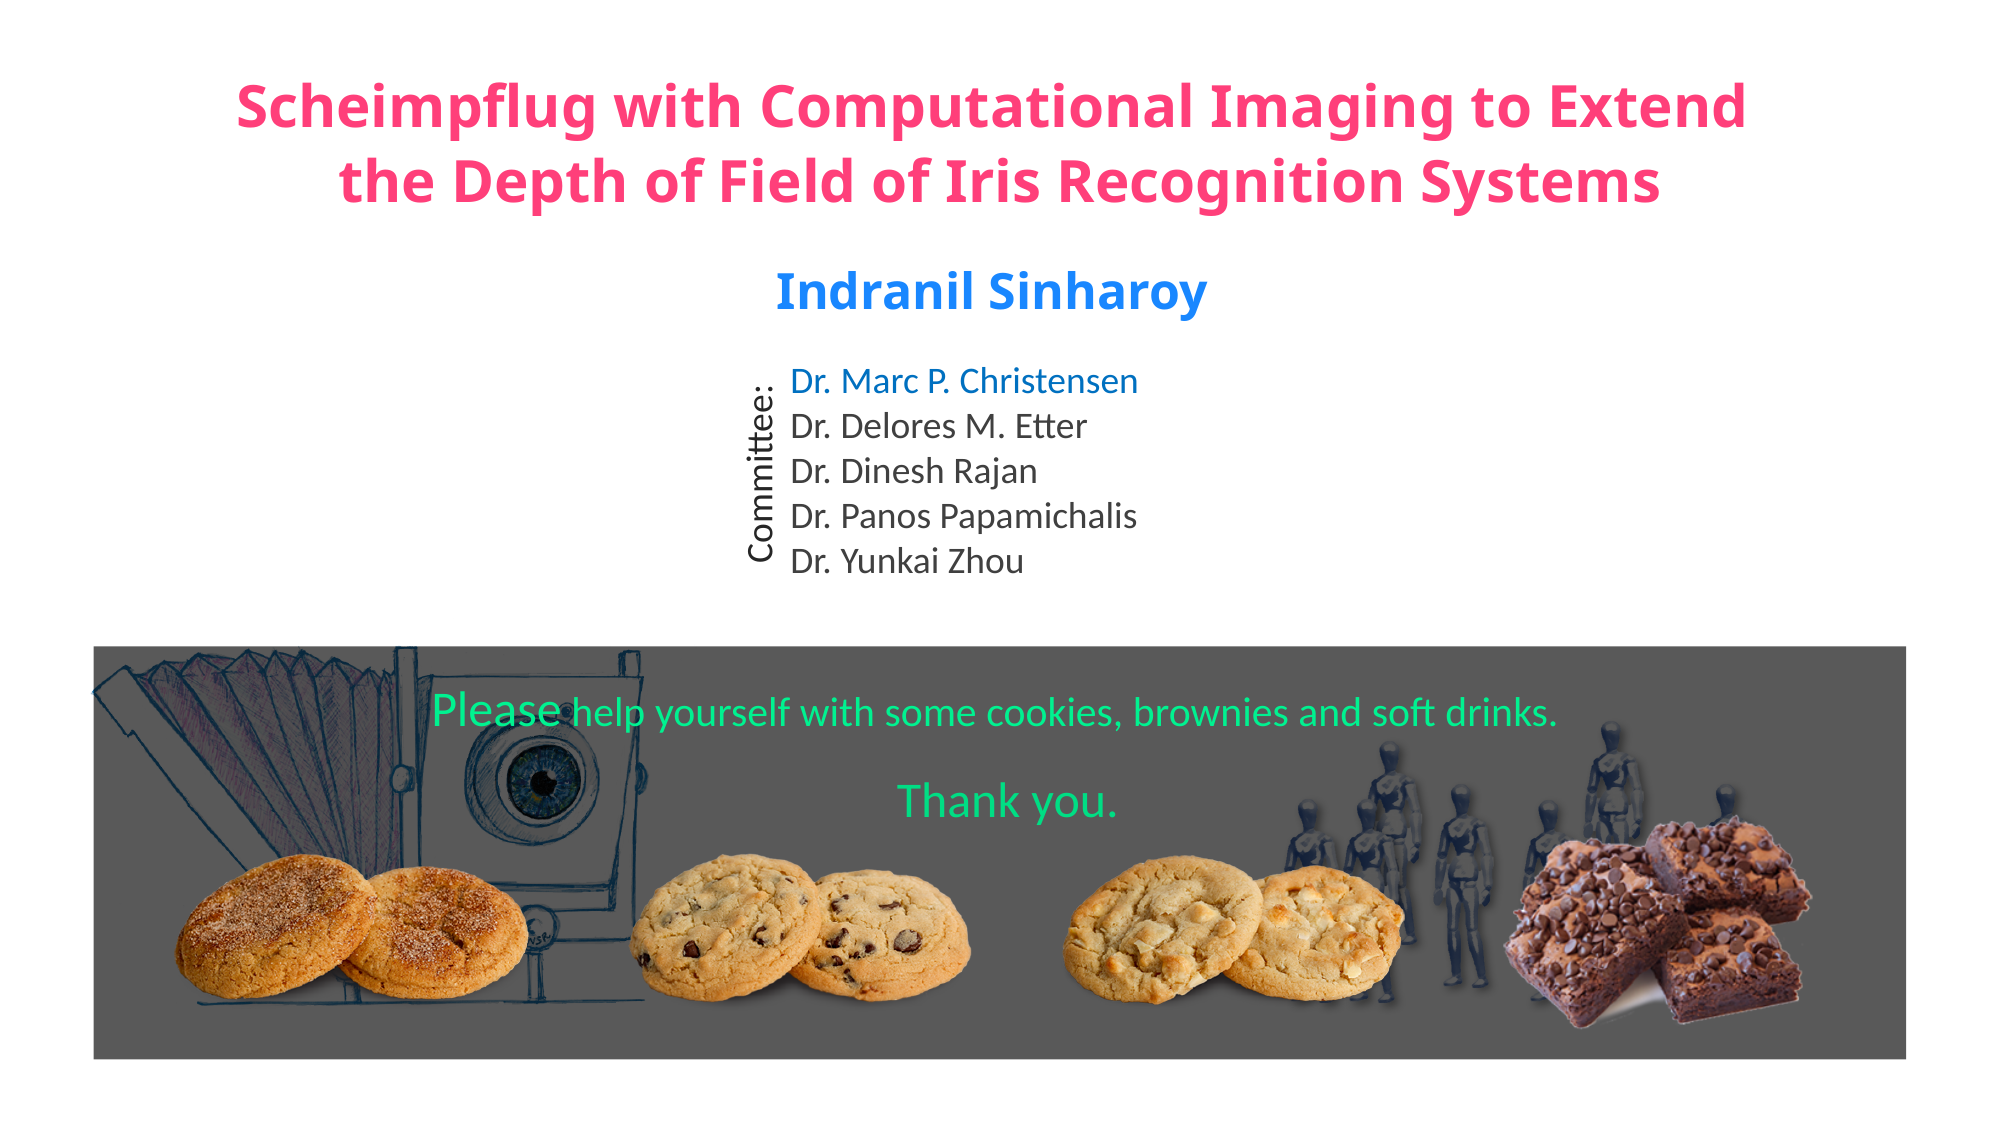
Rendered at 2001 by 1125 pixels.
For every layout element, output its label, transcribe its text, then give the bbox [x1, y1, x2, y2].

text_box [69, 594, 1763, 1037]
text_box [93, 646, 1907, 1060]
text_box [727, 252, 1273, 637]
text_box Scheimpflug with Computational Imaging to Extend the Depth of Field of Iris Recognition Systems [209, 56, 1791, 222]
